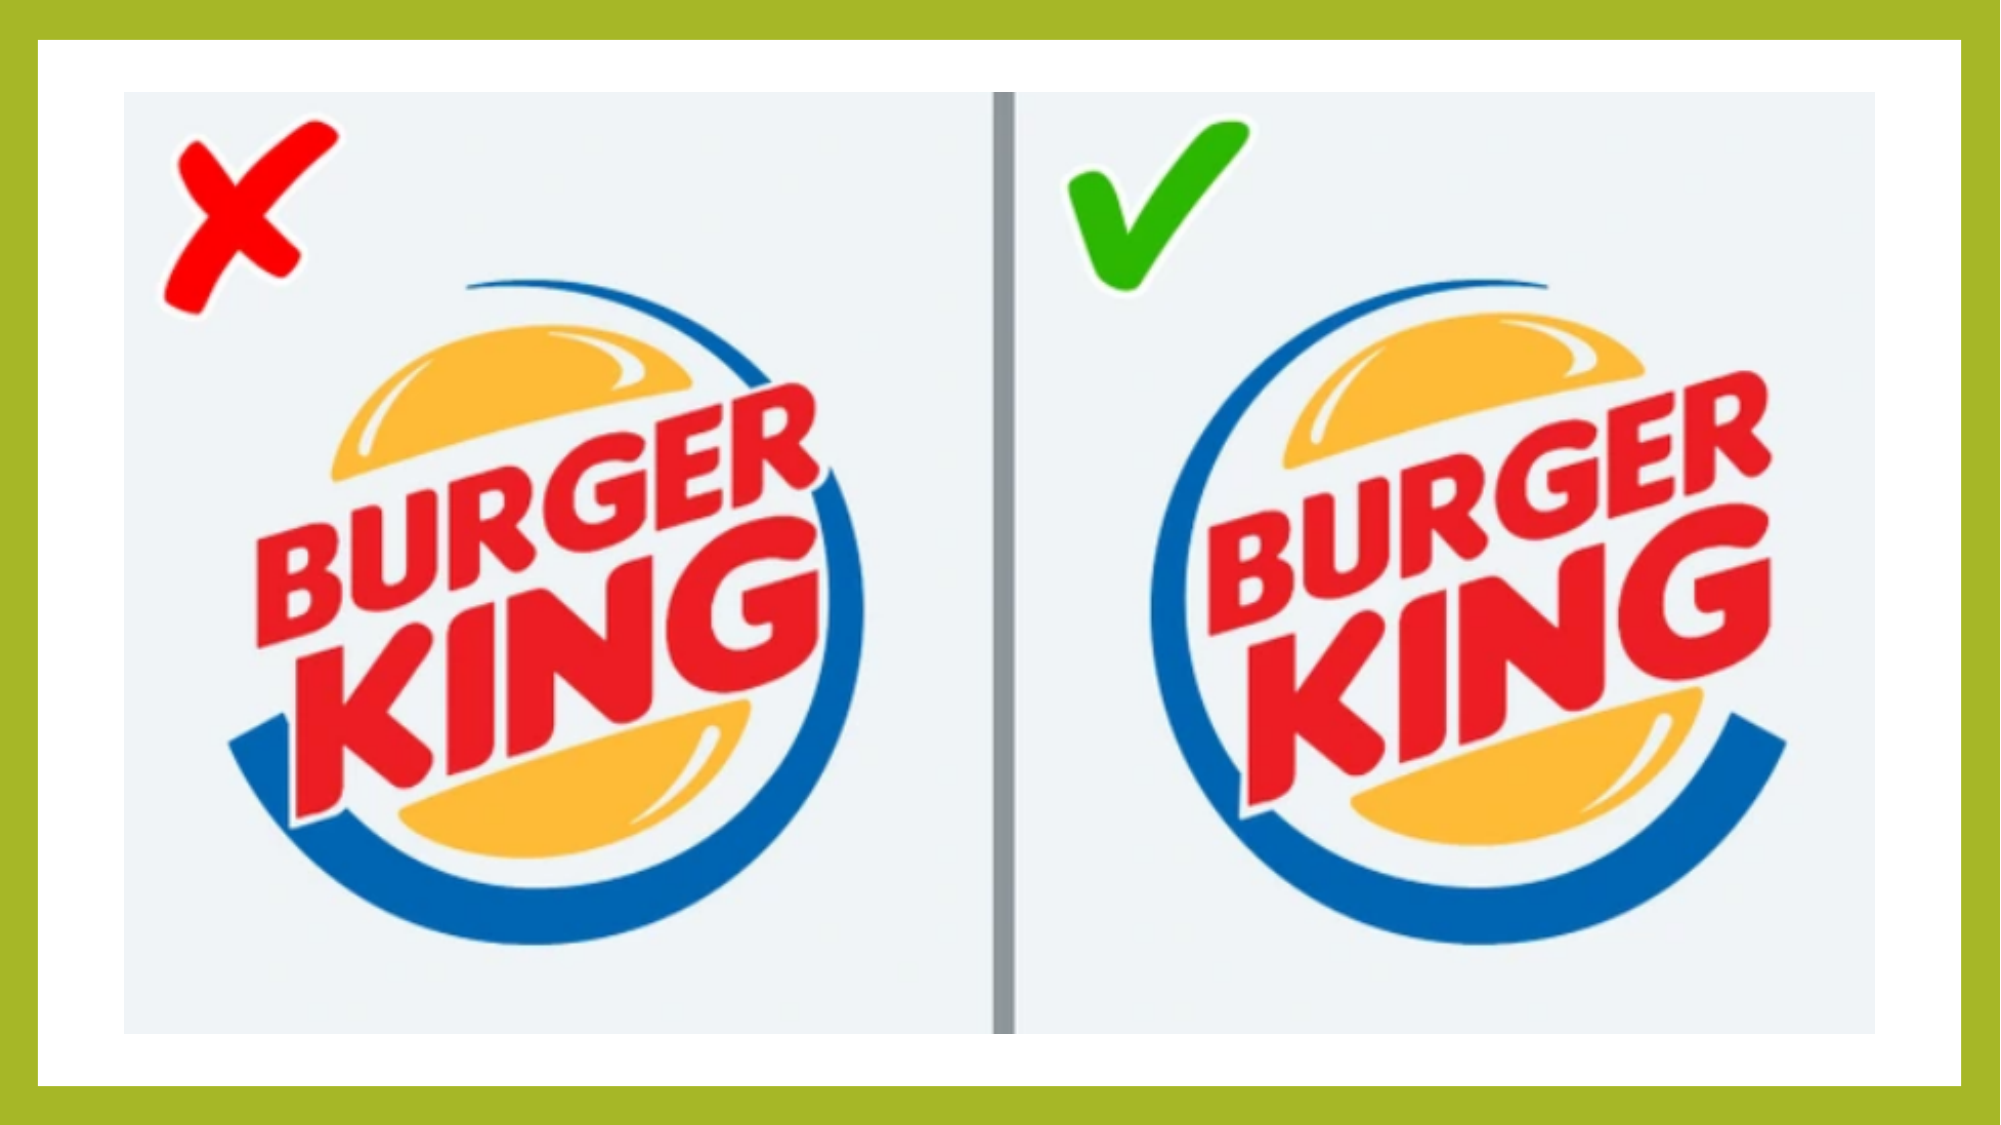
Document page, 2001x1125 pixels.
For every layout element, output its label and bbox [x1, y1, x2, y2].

picture [124, 92, 1875, 1034]
